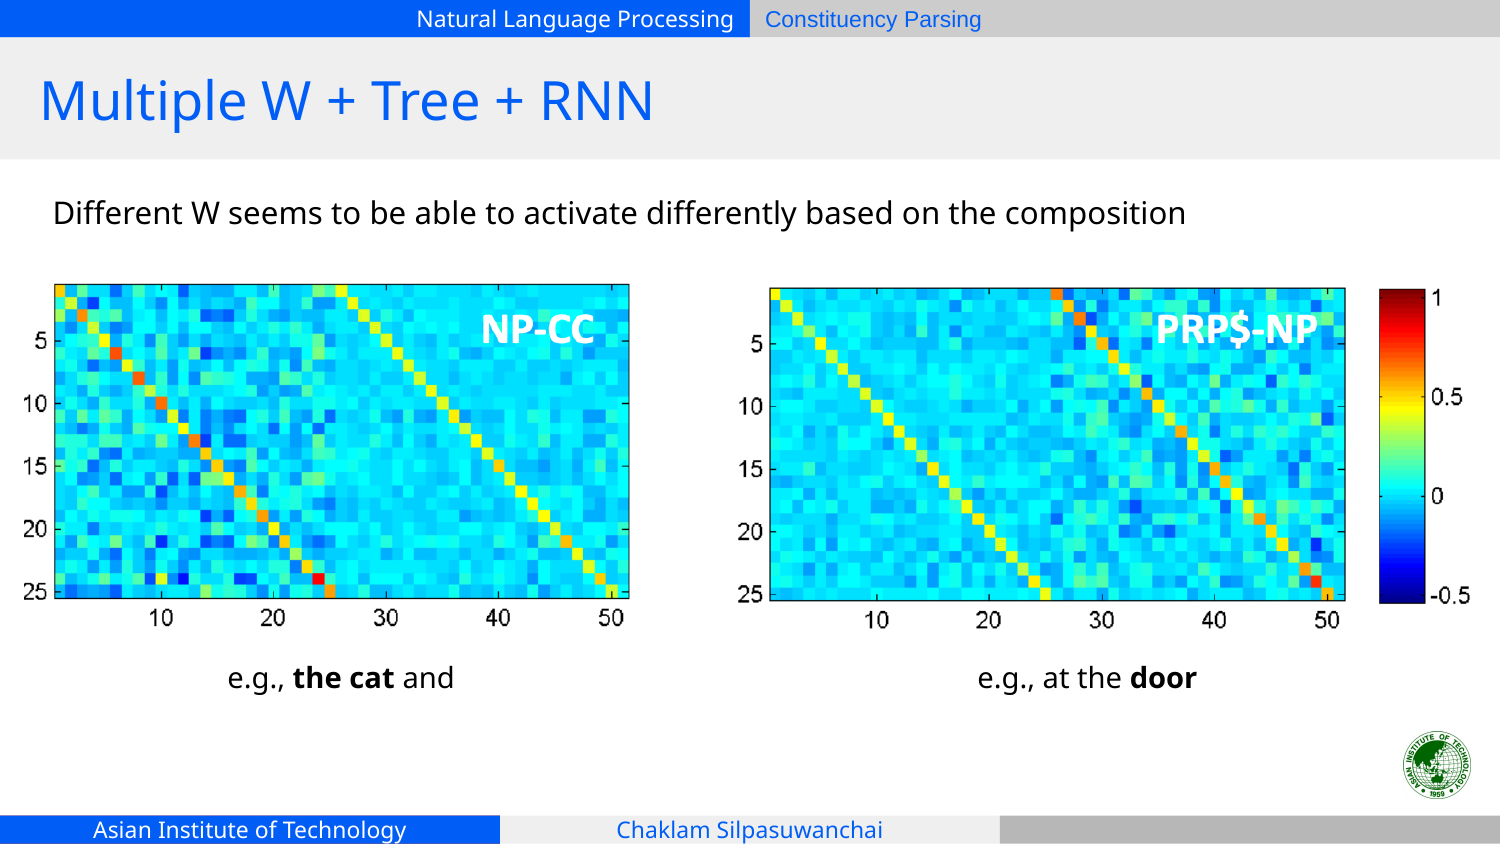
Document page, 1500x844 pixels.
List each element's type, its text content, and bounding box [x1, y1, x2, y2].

picture [1403, 731, 1471, 799]
list Different W seems to be able to activate differently based on the composition [37, 178, 1475, 259]
title Multiple W + Tree + RNN [24, 37, 1475, 160]
text_box e.g., the cat and [212, 644, 485, 710]
picture [24, 273, 1476, 632]
text_box e.g., at the door [962, 644, 1235, 710]
